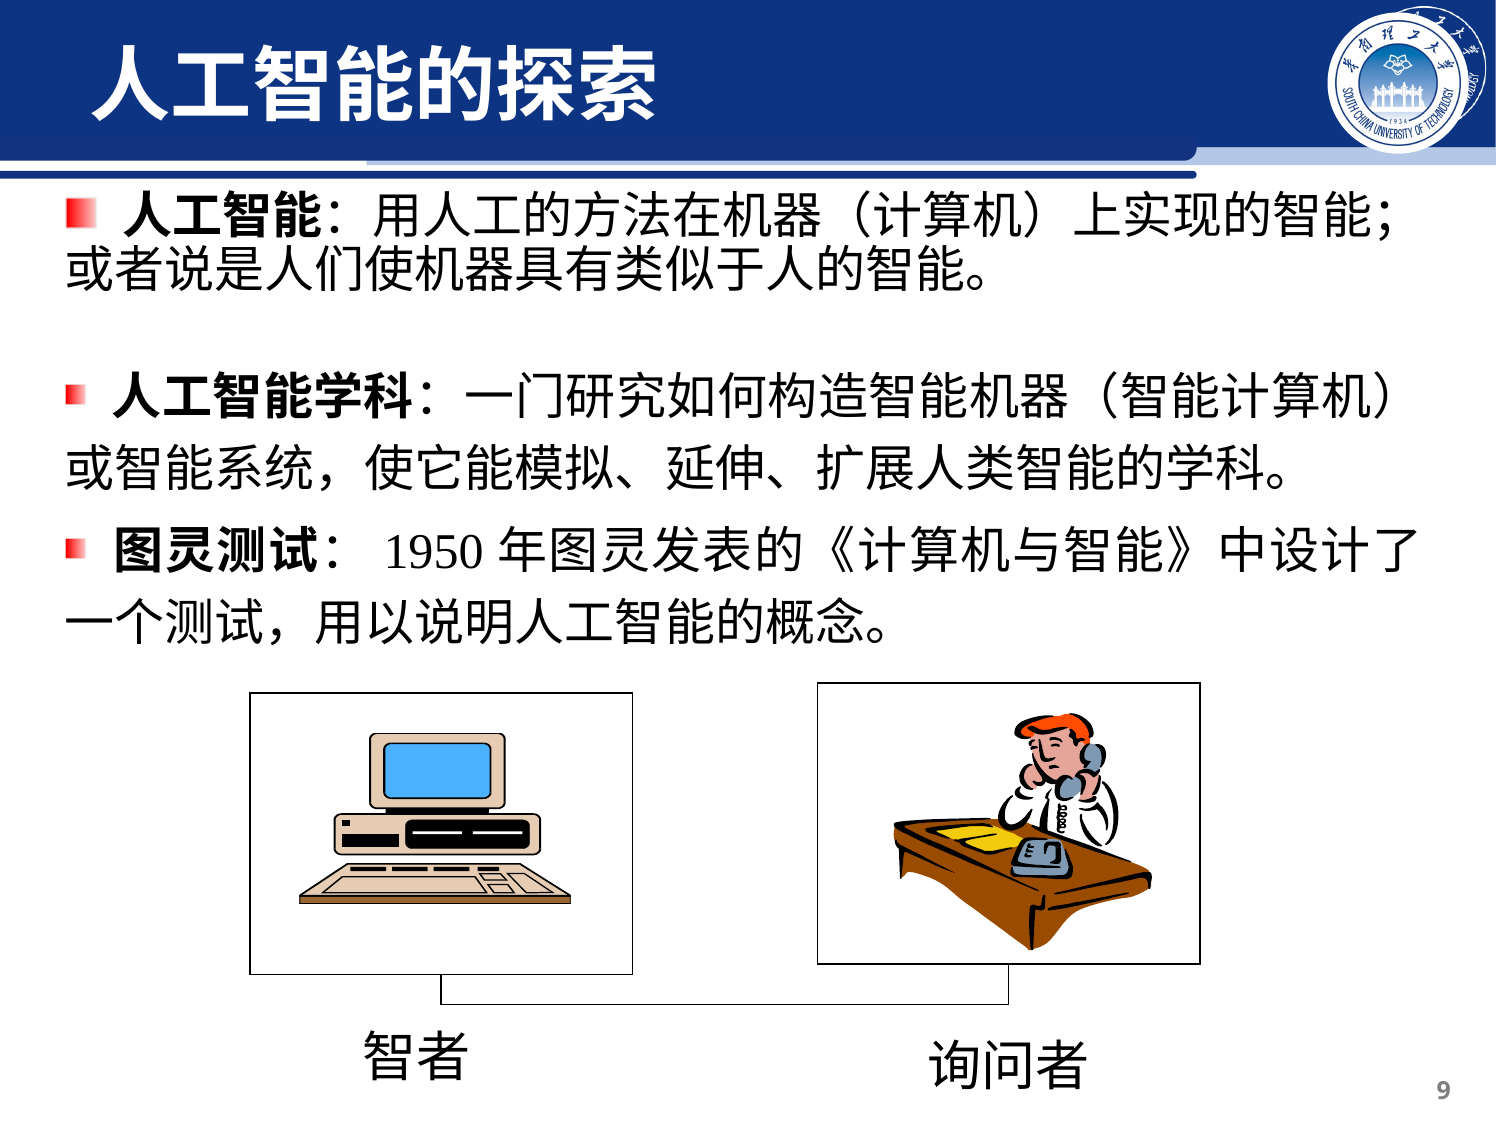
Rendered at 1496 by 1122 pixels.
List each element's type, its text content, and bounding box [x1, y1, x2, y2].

slide_number 9 [1411, 1070, 1477, 1112]
text_box 人工智能：用人工的方法在机器（计算机）上实现的智能；或者说是人们使机器具有类似于人的智能。 [49, 182, 1463, 346]
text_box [249, 682, 1200, 1105]
picture [1335, 0, 1496, 148]
picture [64, 383, 88, 407]
picture [64, 196, 100, 232]
text_box 人工智能学科：一门研究如何构造智能机器（智能计算机）或智能系统，使它能模拟、延伸、扩展人类智能的学科。 图灵测试：1950年图灵发表的《计算机与智能》中设计了一个测试，用以说明人工智能的概念。 [50, 345, 1438, 658]
title 人工智能的探索 [74, 25, 1384, 118]
picture [64, 537, 88, 561]
